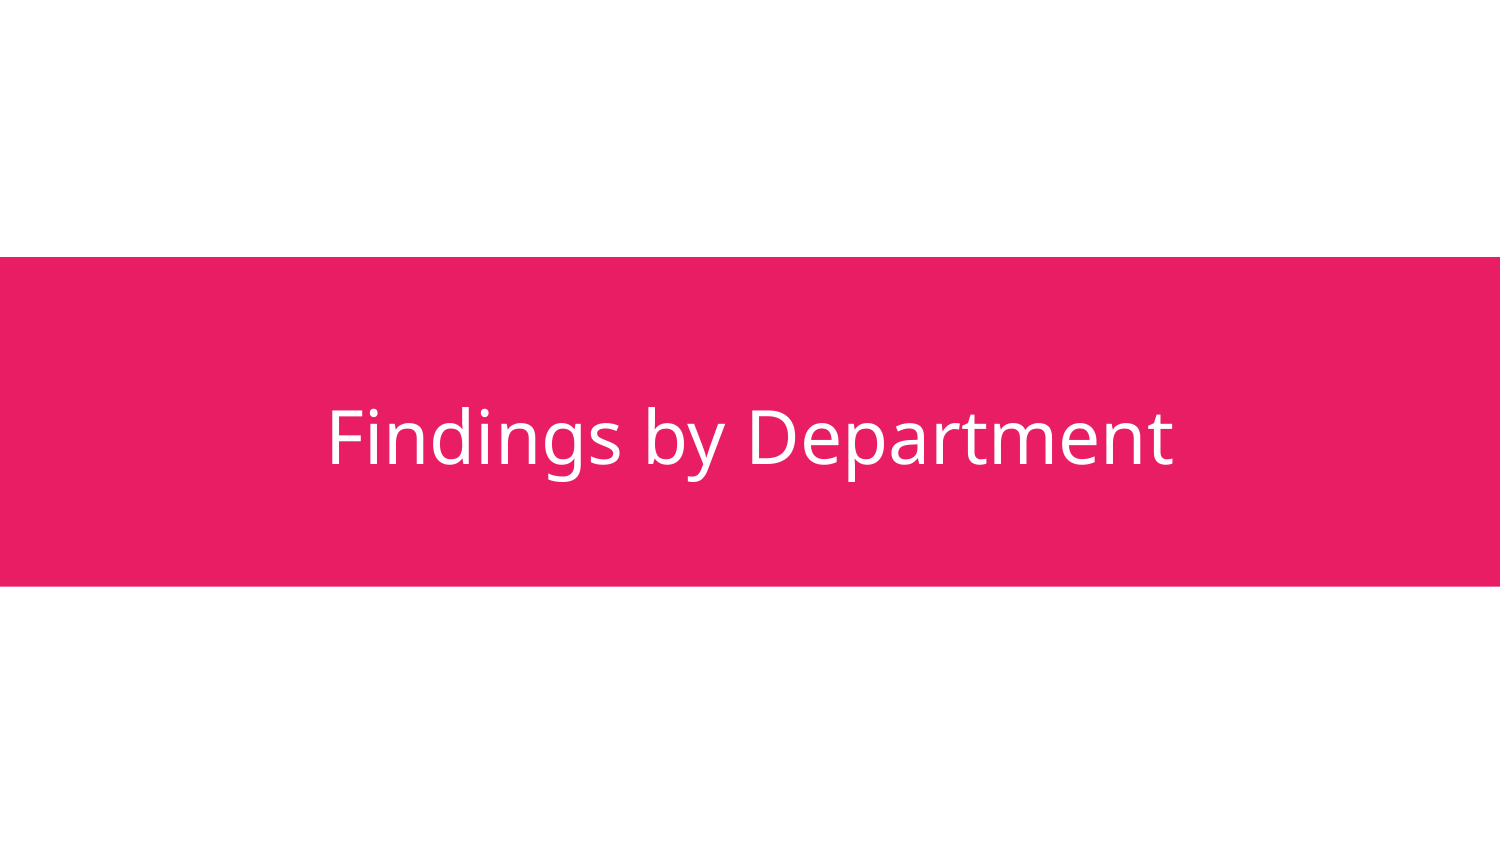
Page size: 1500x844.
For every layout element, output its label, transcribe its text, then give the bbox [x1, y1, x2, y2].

title Findings by Department [70, 309, 1430, 559]
